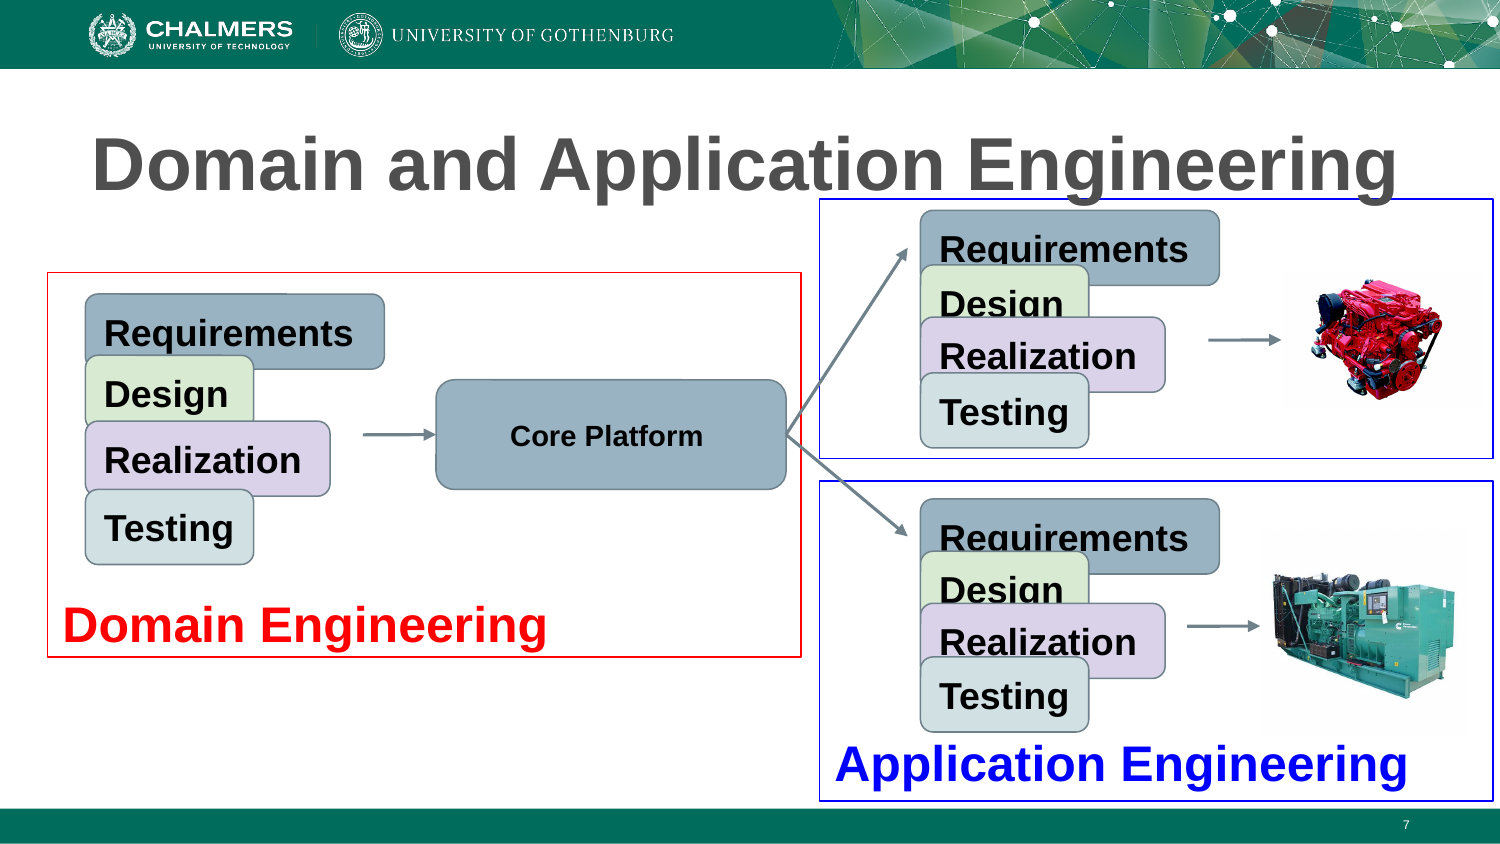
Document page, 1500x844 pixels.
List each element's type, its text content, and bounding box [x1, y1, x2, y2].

title Domain and Application Engineering [76, 100, 1425, 211]
text_box Realization [85, 421, 331, 497]
text_box Requirements [85, 293, 385, 370]
text_box Domain Engineering [47, 272, 801, 657]
text_box Realization [920, 317, 1166, 393]
picture [64, 0, 696, 85]
text_box Application Engineering [819, 480, 1493, 801]
text_box Design [85, 355, 254, 426]
text_box Design [920, 551, 1089, 612]
picture [759, 0, 1500, 68]
text_box Core Platform [436, 379, 780, 490]
text_box Testing [920, 372, 1089, 448]
picture [1284, 272, 1483, 408]
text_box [785, 247, 908, 434]
text_box Requirements [920, 210, 1220, 286]
table_cell Obj added to Set [1274, 274, 1487, 414]
text_box Requirements [920, 498, 1220, 575]
text_box [819, 199, 1493, 459]
text_box Testing [920, 656, 1089, 732]
picture [1259, 530, 1468, 738]
text_box Testing [85, 489, 254, 565]
text_box Realization [920, 603, 1166, 679]
slide_number ‹#› [1074, 809, 1425, 844]
text_box Design [920, 264, 1089, 326]
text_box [785, 434, 908, 537]
